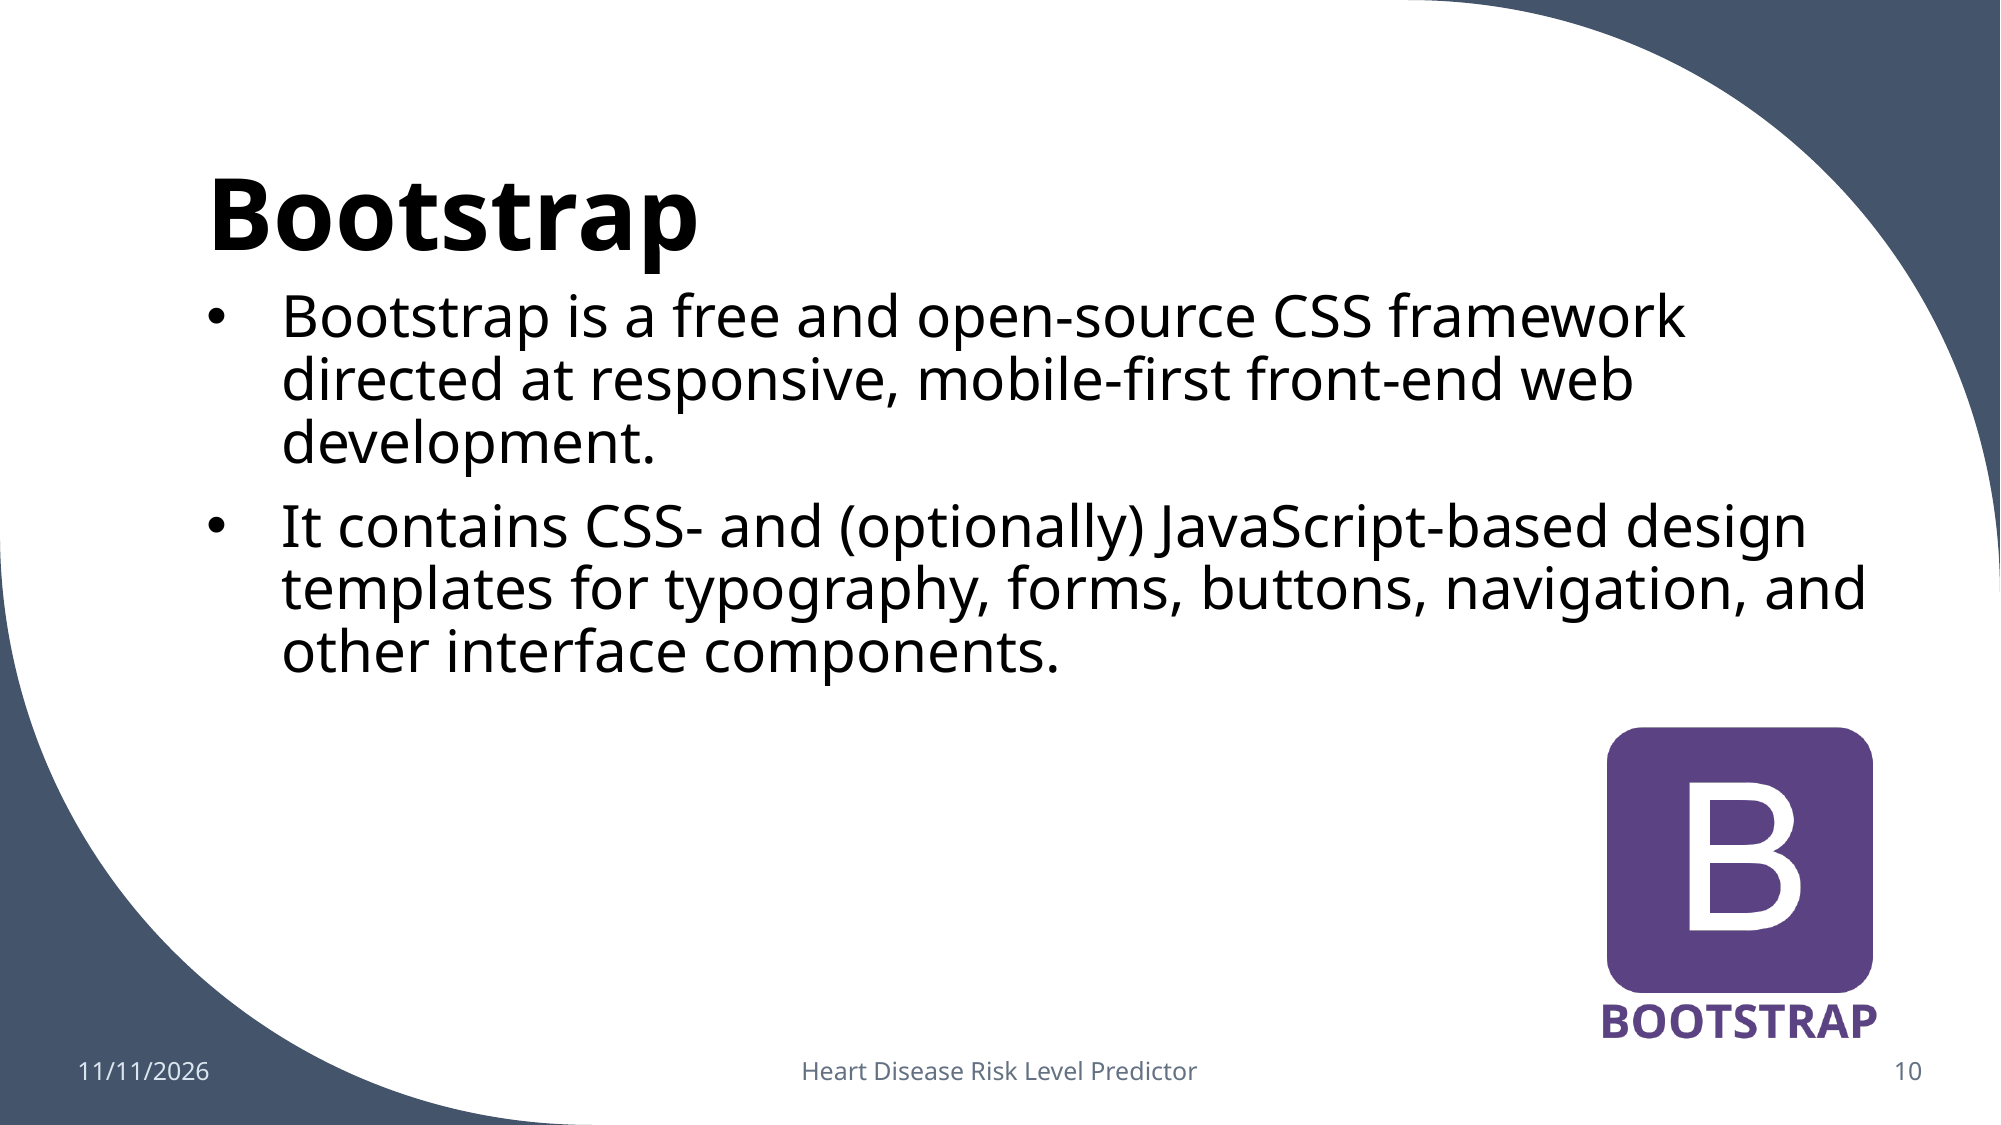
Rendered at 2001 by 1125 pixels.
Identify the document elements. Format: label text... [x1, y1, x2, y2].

footer Heart Disease Risk Level Predictor [662, 1042, 1338, 1103]
title Bootstrap [191, 62, 1796, 279]
list Bootstrap is a free and open-source CSS framework directed at responsive, mobile-first front-end web development. It contains CSS- and (optionally) JavaScript-based design templates for typography, forms, buttons, navigation, and other interface components. [191, 279, 1938, 784]
slide_number 10 [1665, 1042, 1938, 1103]
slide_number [62, 1042, 342, 1103]
picture [1579, 722, 1900, 1043]
